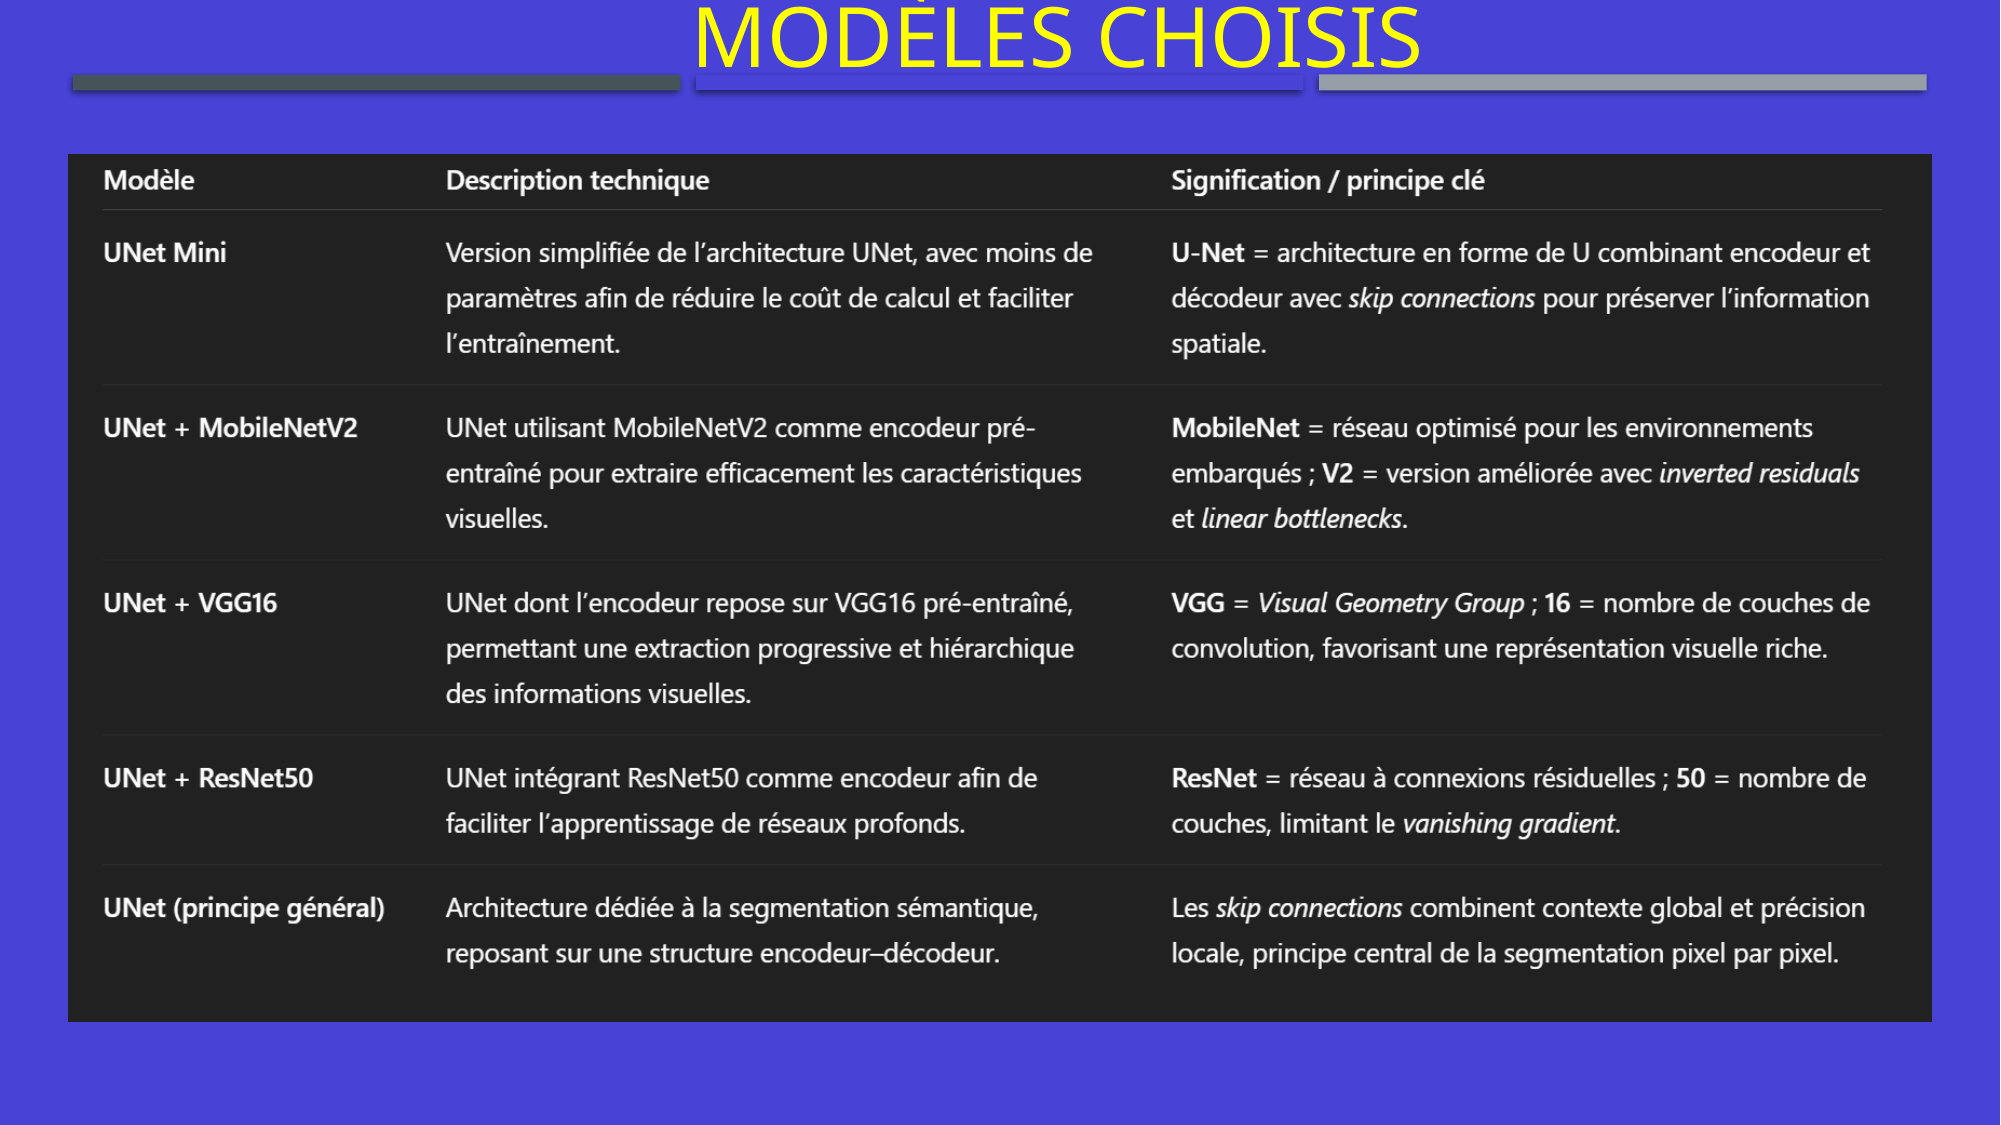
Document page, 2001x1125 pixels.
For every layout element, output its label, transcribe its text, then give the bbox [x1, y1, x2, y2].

title Modèles choisis [676, 0, 1505, 99]
picture [67, 154, 1933, 1023]
